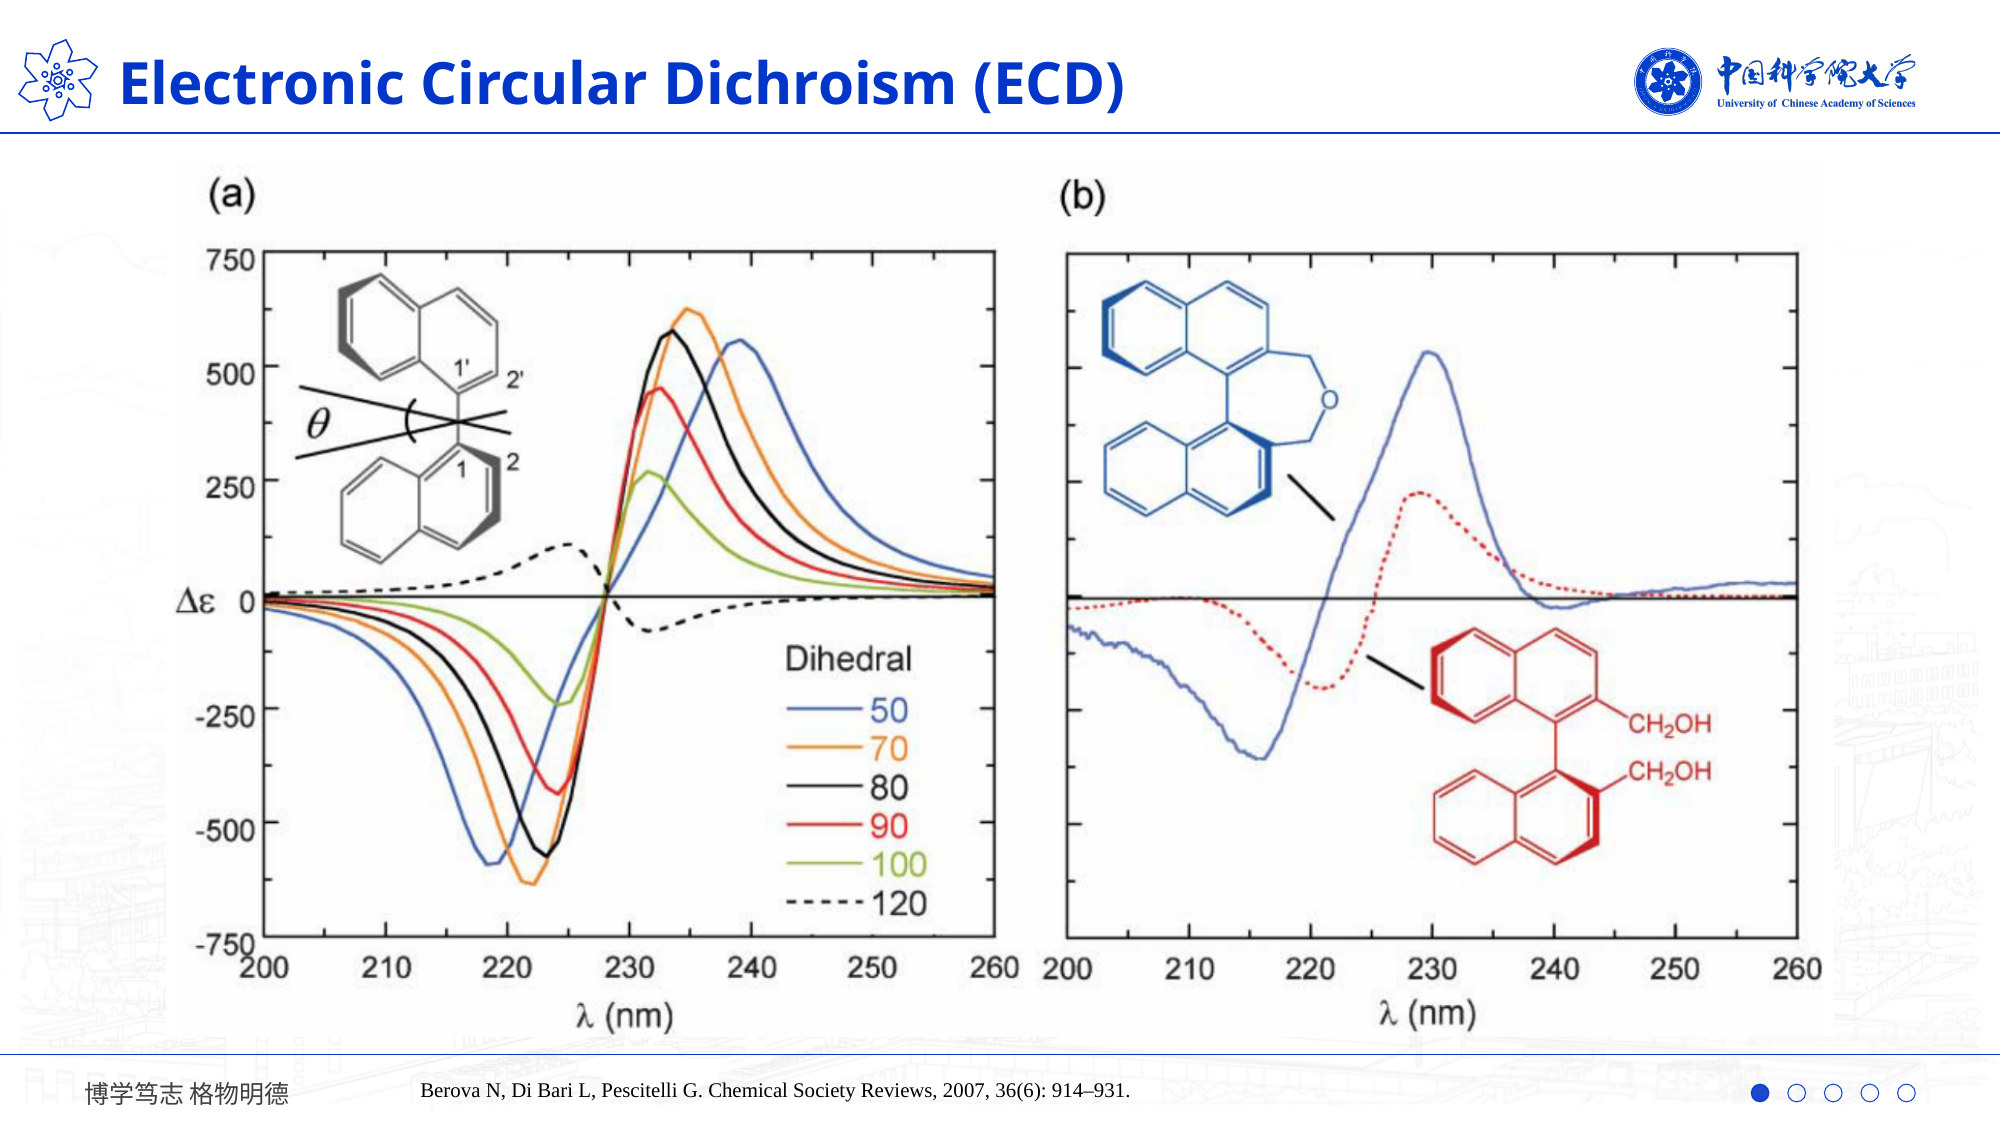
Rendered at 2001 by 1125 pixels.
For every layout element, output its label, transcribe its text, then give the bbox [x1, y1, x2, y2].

picture [166, 154, 1834, 1037]
list Electronic Circular Dichroism (ECD) [112, 34, 1200, 123]
text_box Berova N, Di Bari L, Pescitelli G. Chemical Society Reviews, 2007, 36(6): 914–931. [405, 1068, 1152, 1109]
picture [1714, 54, 1916, 109]
